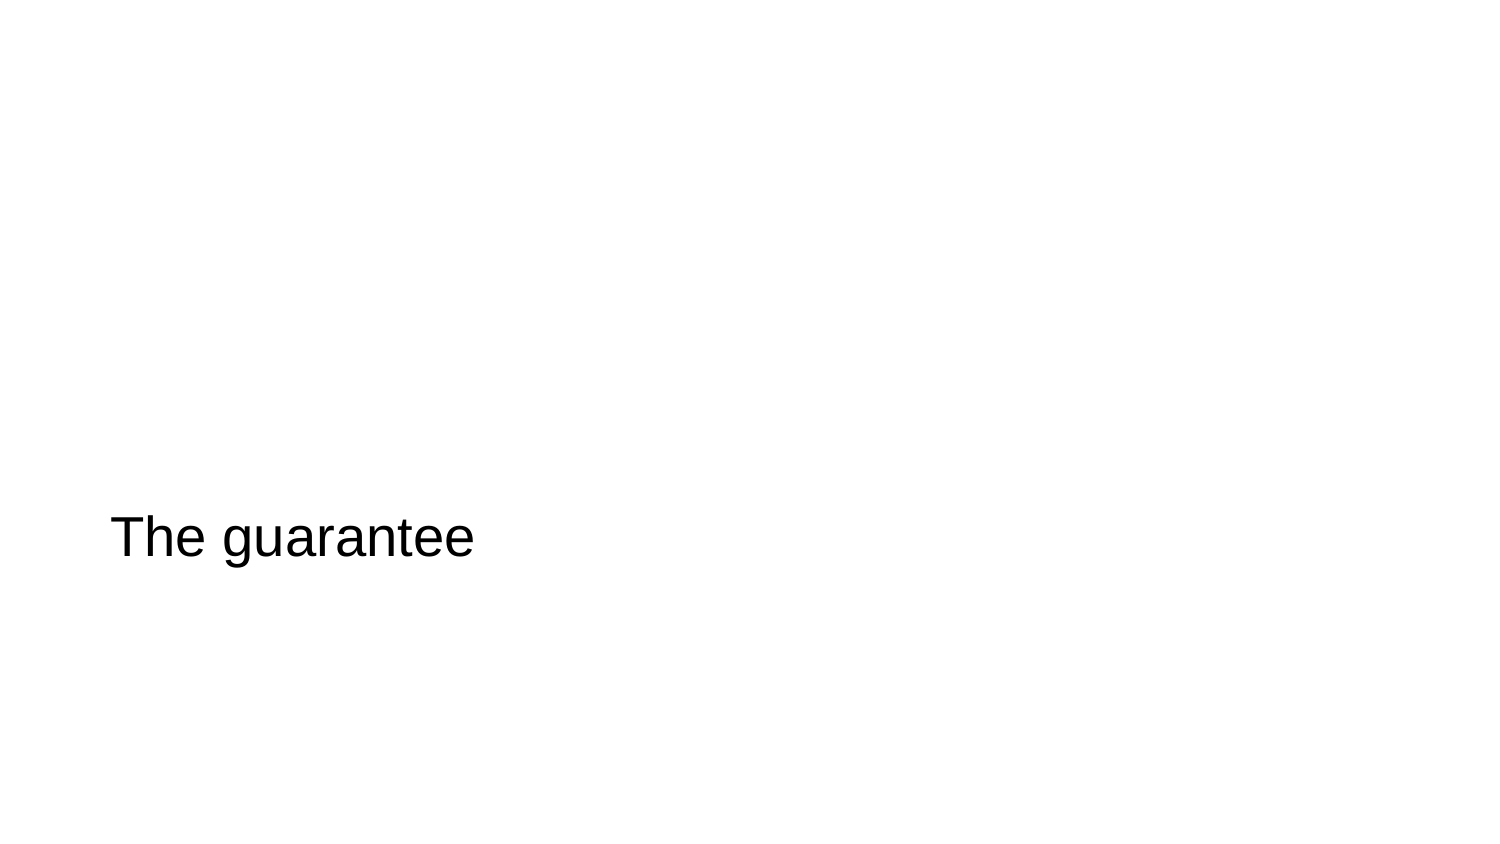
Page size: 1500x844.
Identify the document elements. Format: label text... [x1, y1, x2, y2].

text_box The guarantee [95, 500, 742, 590]
